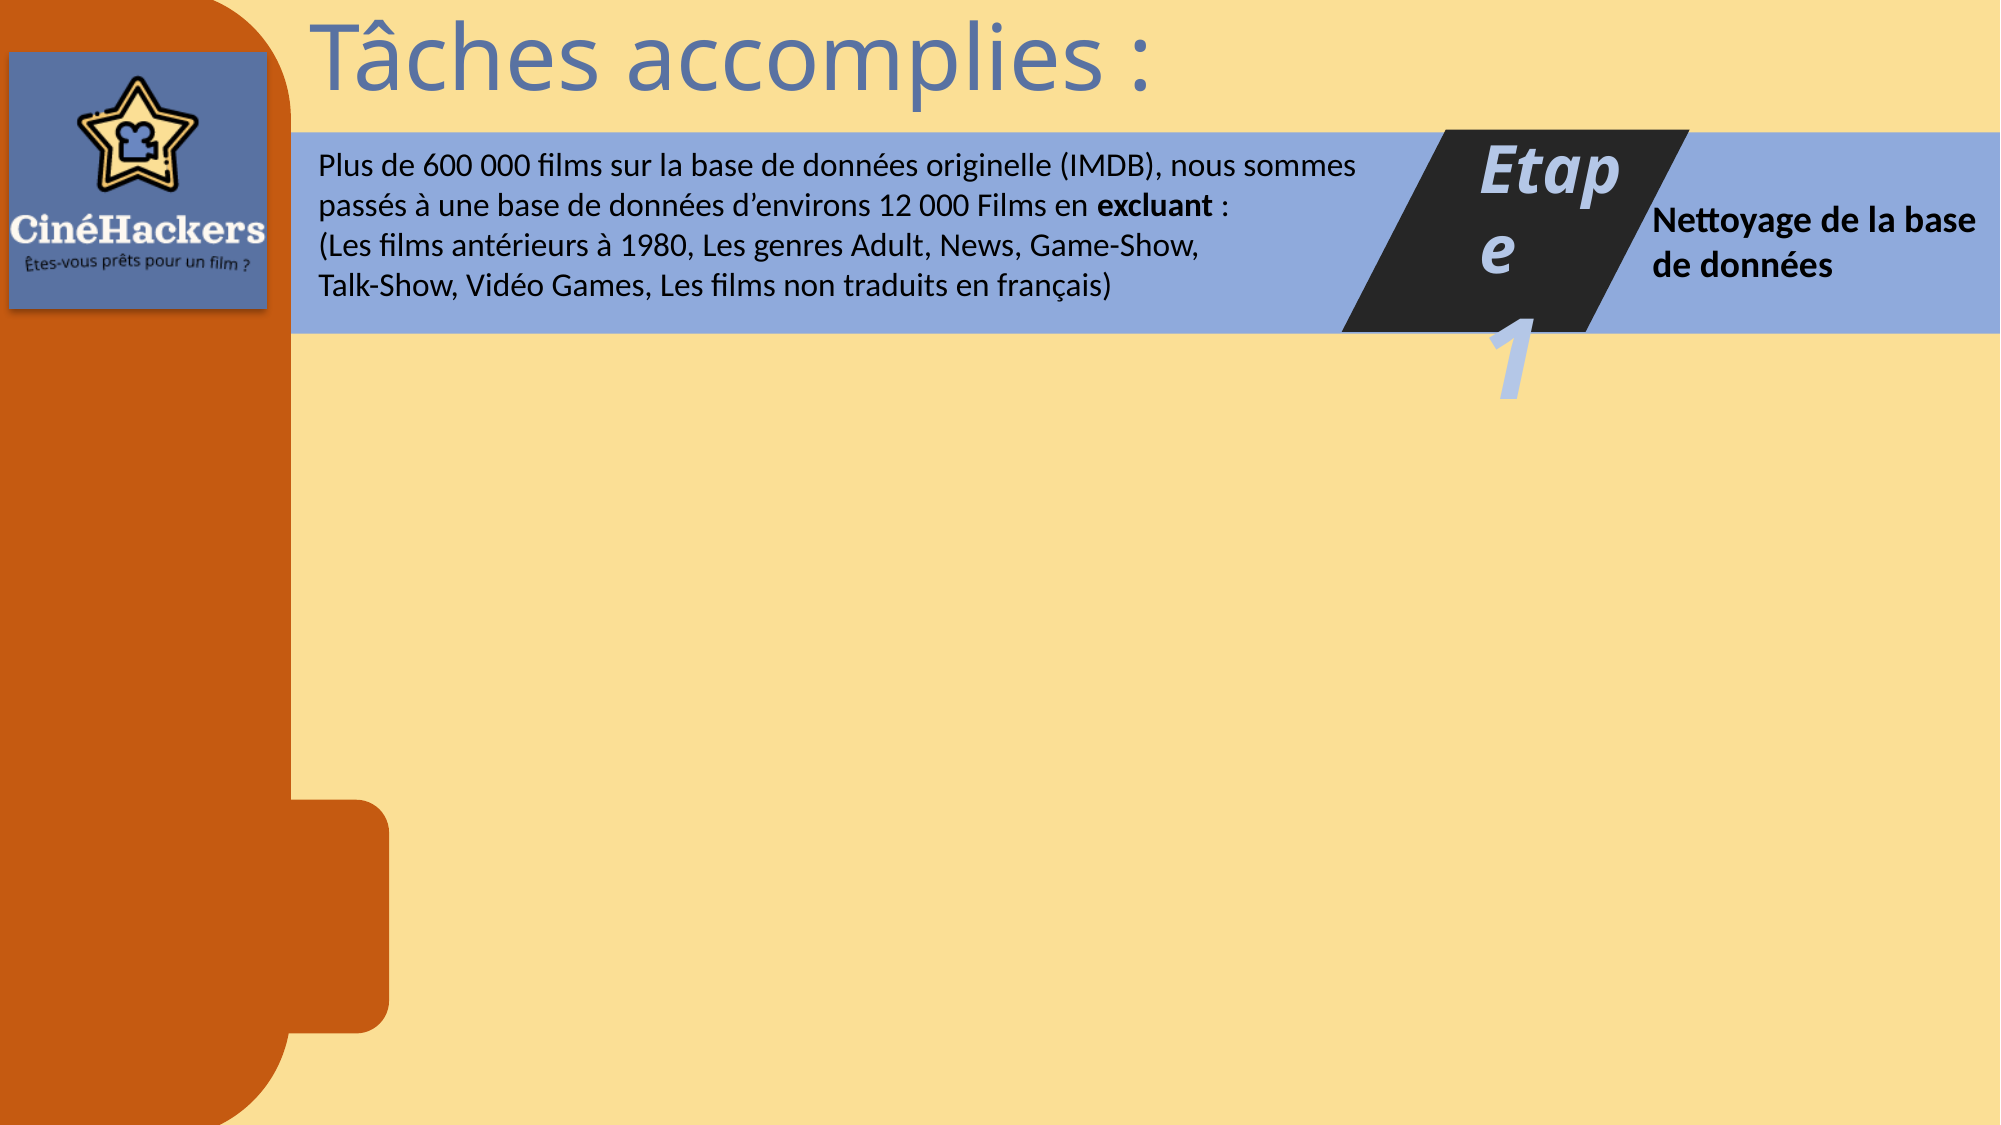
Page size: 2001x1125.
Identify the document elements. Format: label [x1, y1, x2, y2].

text_box [1341, 119, 1690, 352]
text_box [390, 0, 2000, 1125]
text_box [0, 0, 390, 1125]
